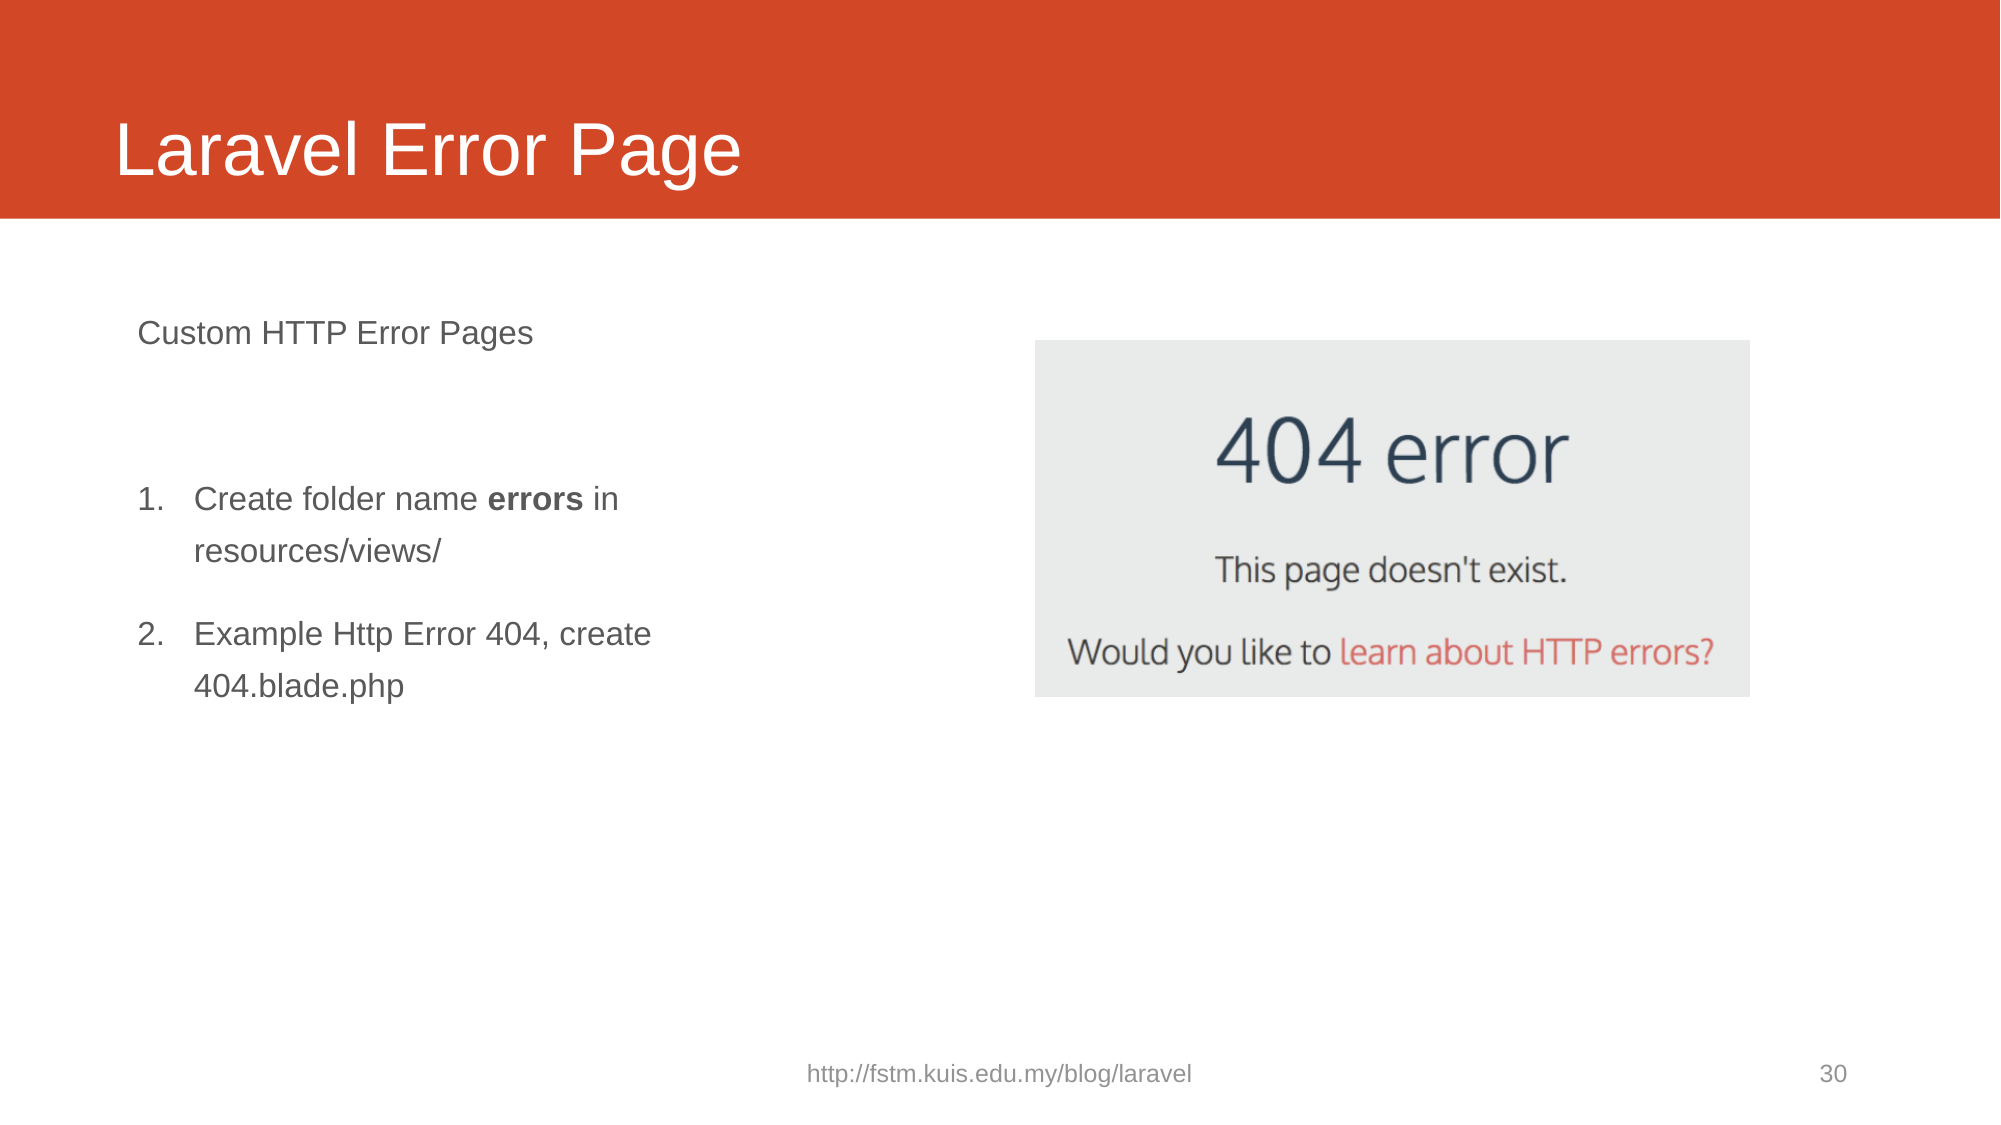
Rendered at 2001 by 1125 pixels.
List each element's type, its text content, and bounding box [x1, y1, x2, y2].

title Laravel Error Page [99, 0, 1863, 199]
footer http://fstm.kuis.edu.my/blog/laravel [762, 1042, 1238, 1103]
list Custom HTTP Error Pages Create folder name errors in resources/views/ Example Http Error 404, create 404.blade.php [137, 299, 822, 1014]
picture [1034, 340, 1750, 697]
slide_number 30 [1325, 1042, 1863, 1103]
